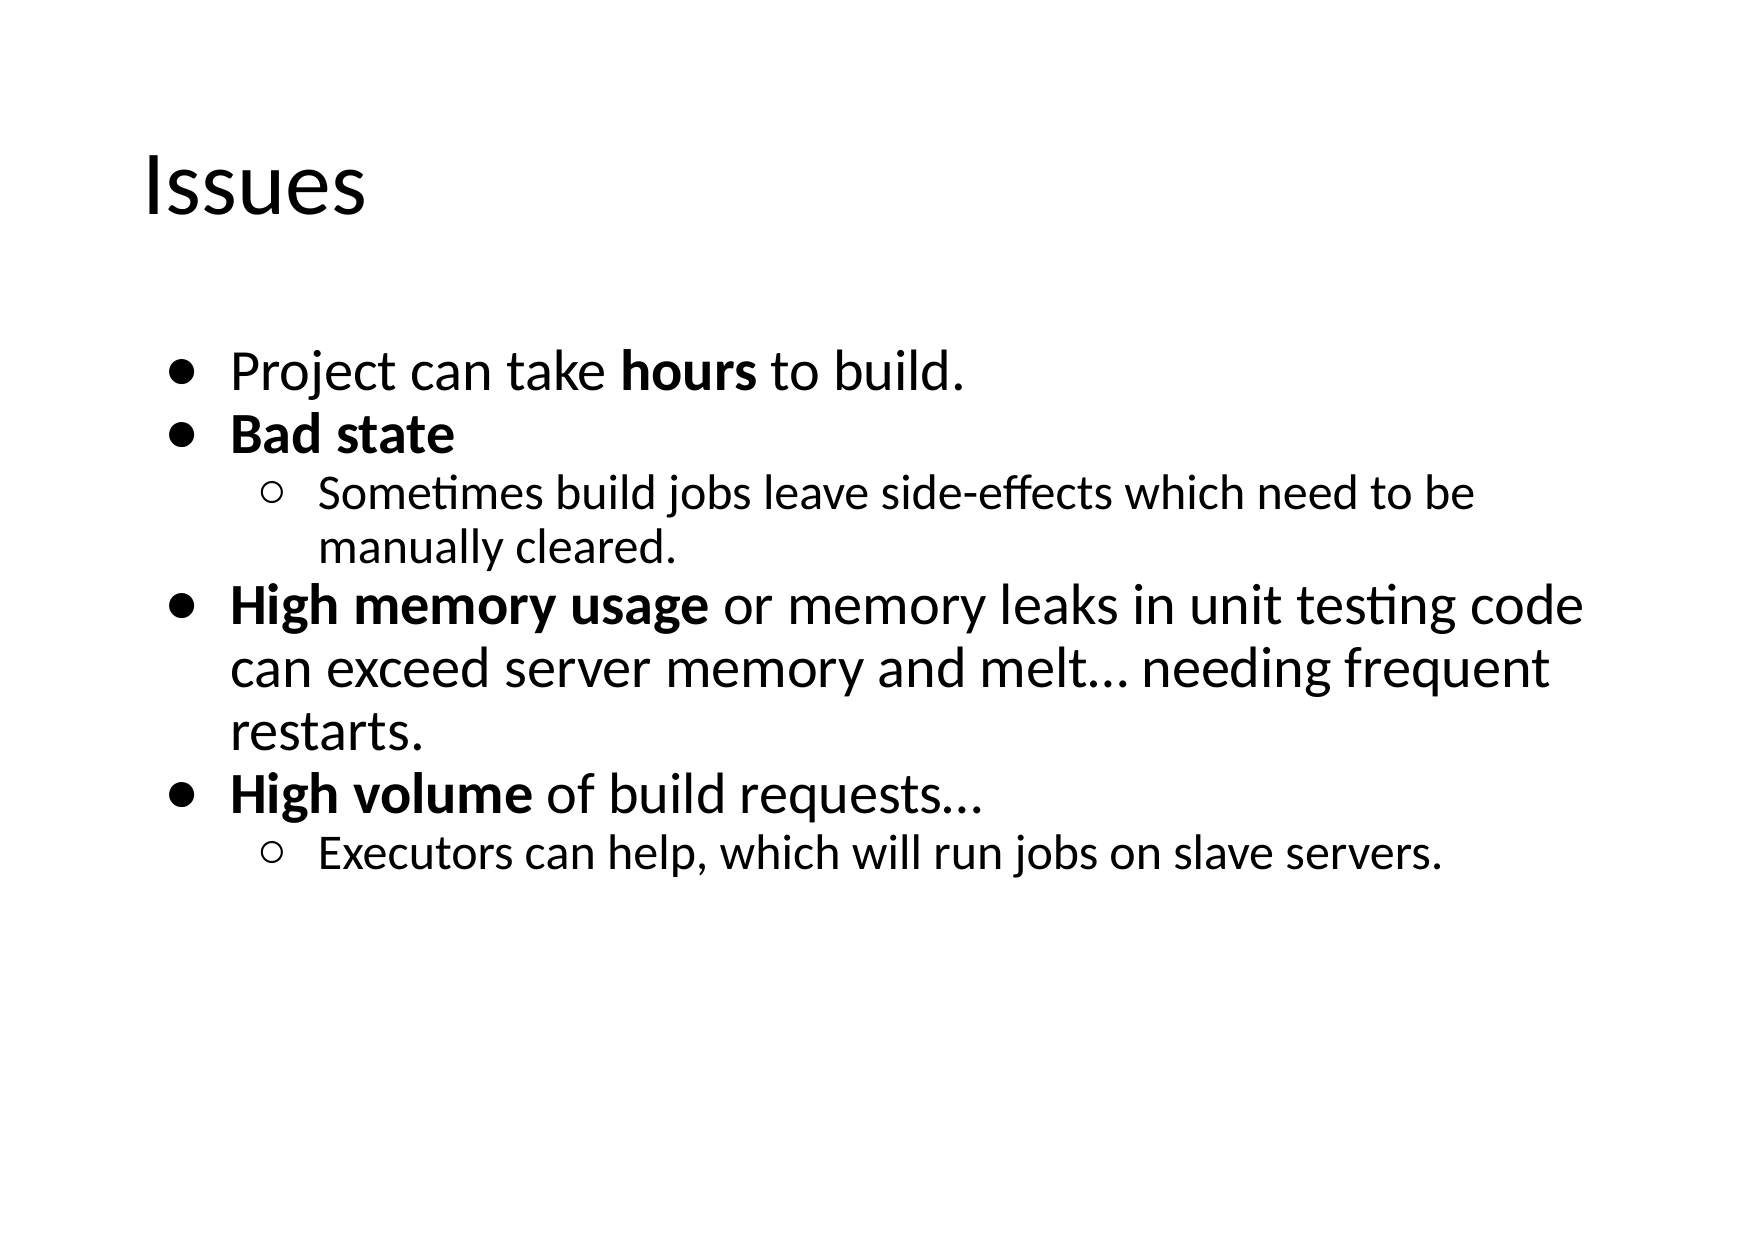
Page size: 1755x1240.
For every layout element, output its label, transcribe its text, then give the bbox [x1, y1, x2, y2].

list Project can take hours to build. Bad state Sometimes build jobs leave side-effects which need to be manually cleared. High memory usage or memory leaks in unit testing code can exceed server memory and melt… needing frequent restarts. High volume of build requests… Executors can help, which will run jobs on slave servers. [124, 322, 1630, 1122]
title Issues [125, 117, 1629, 308]
